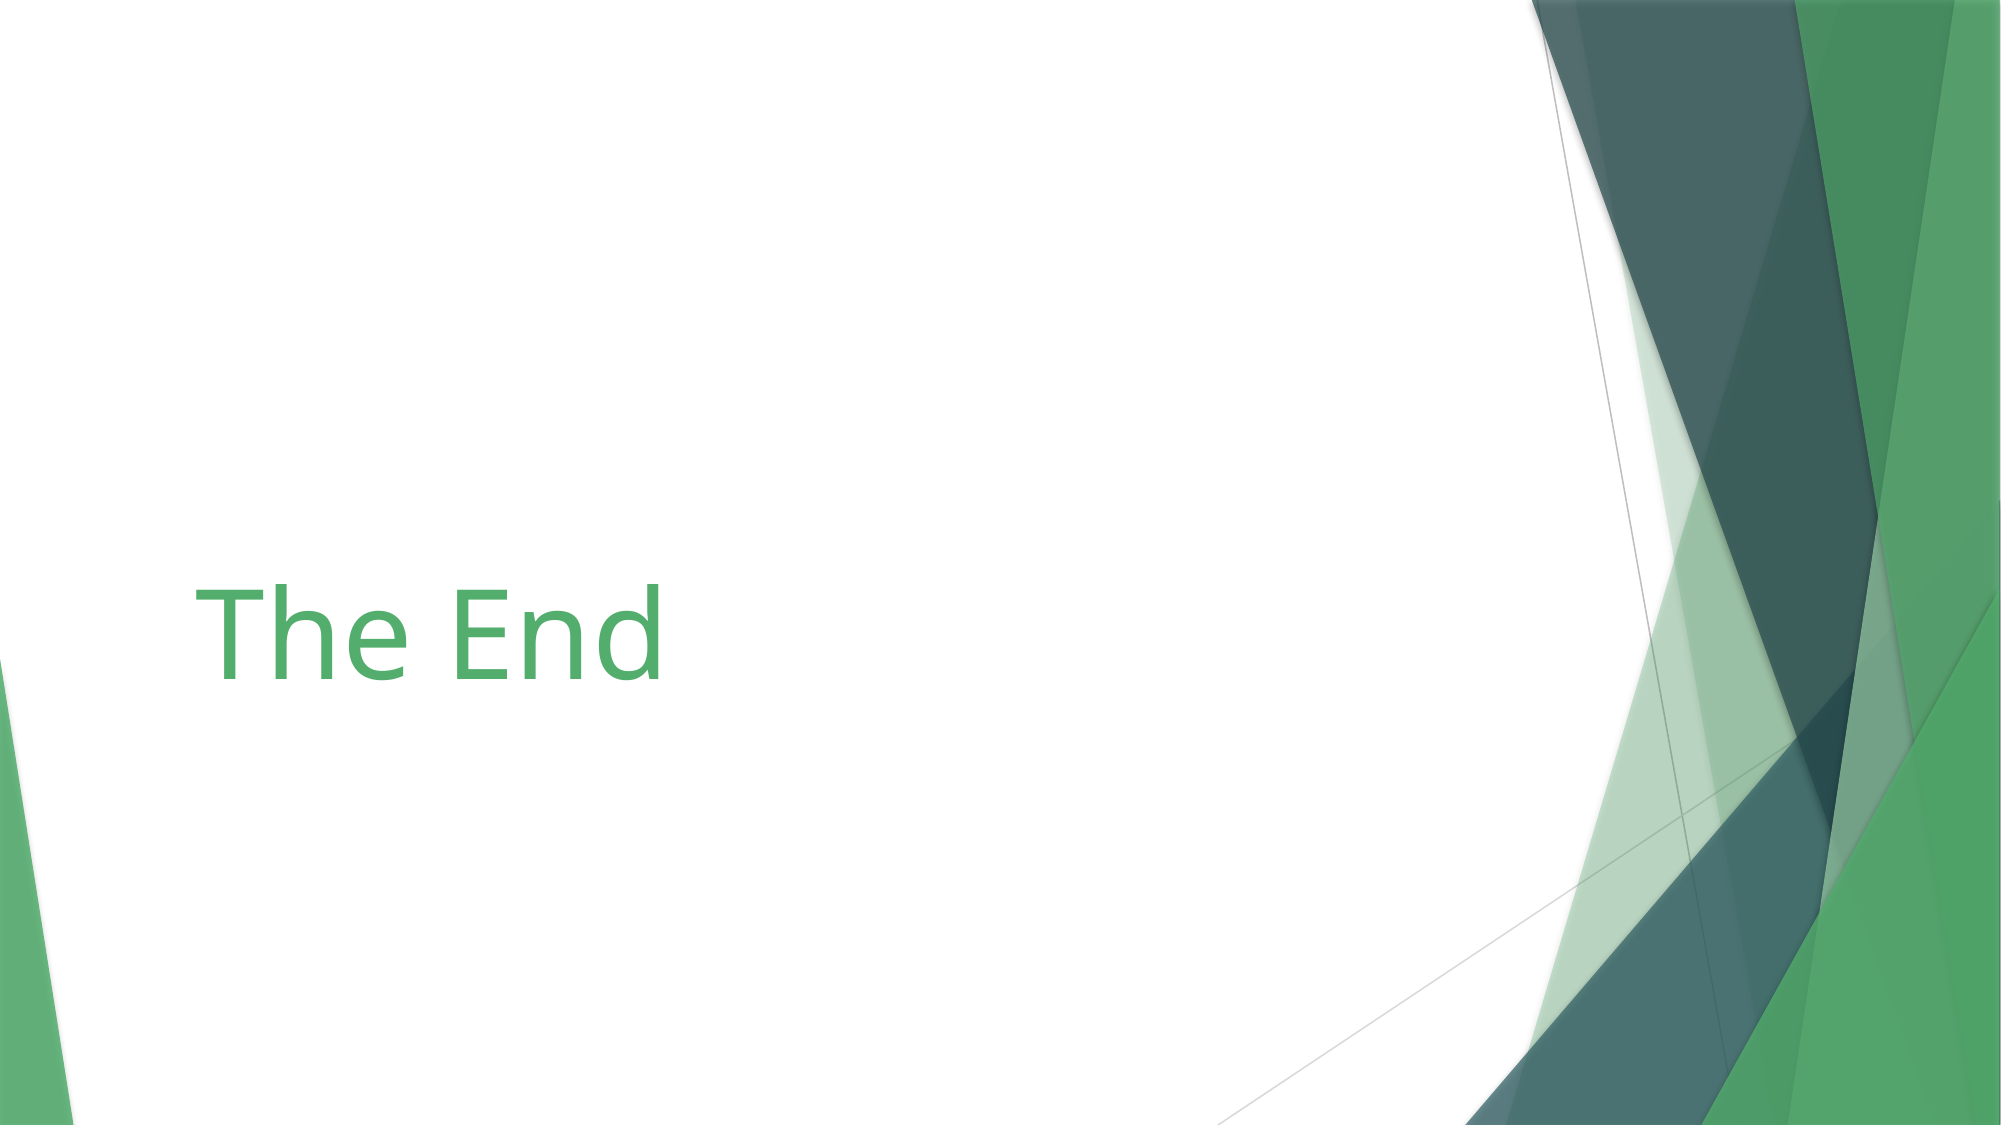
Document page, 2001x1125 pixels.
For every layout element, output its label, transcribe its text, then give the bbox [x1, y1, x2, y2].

title The End [180, 412, 1592, 713]
